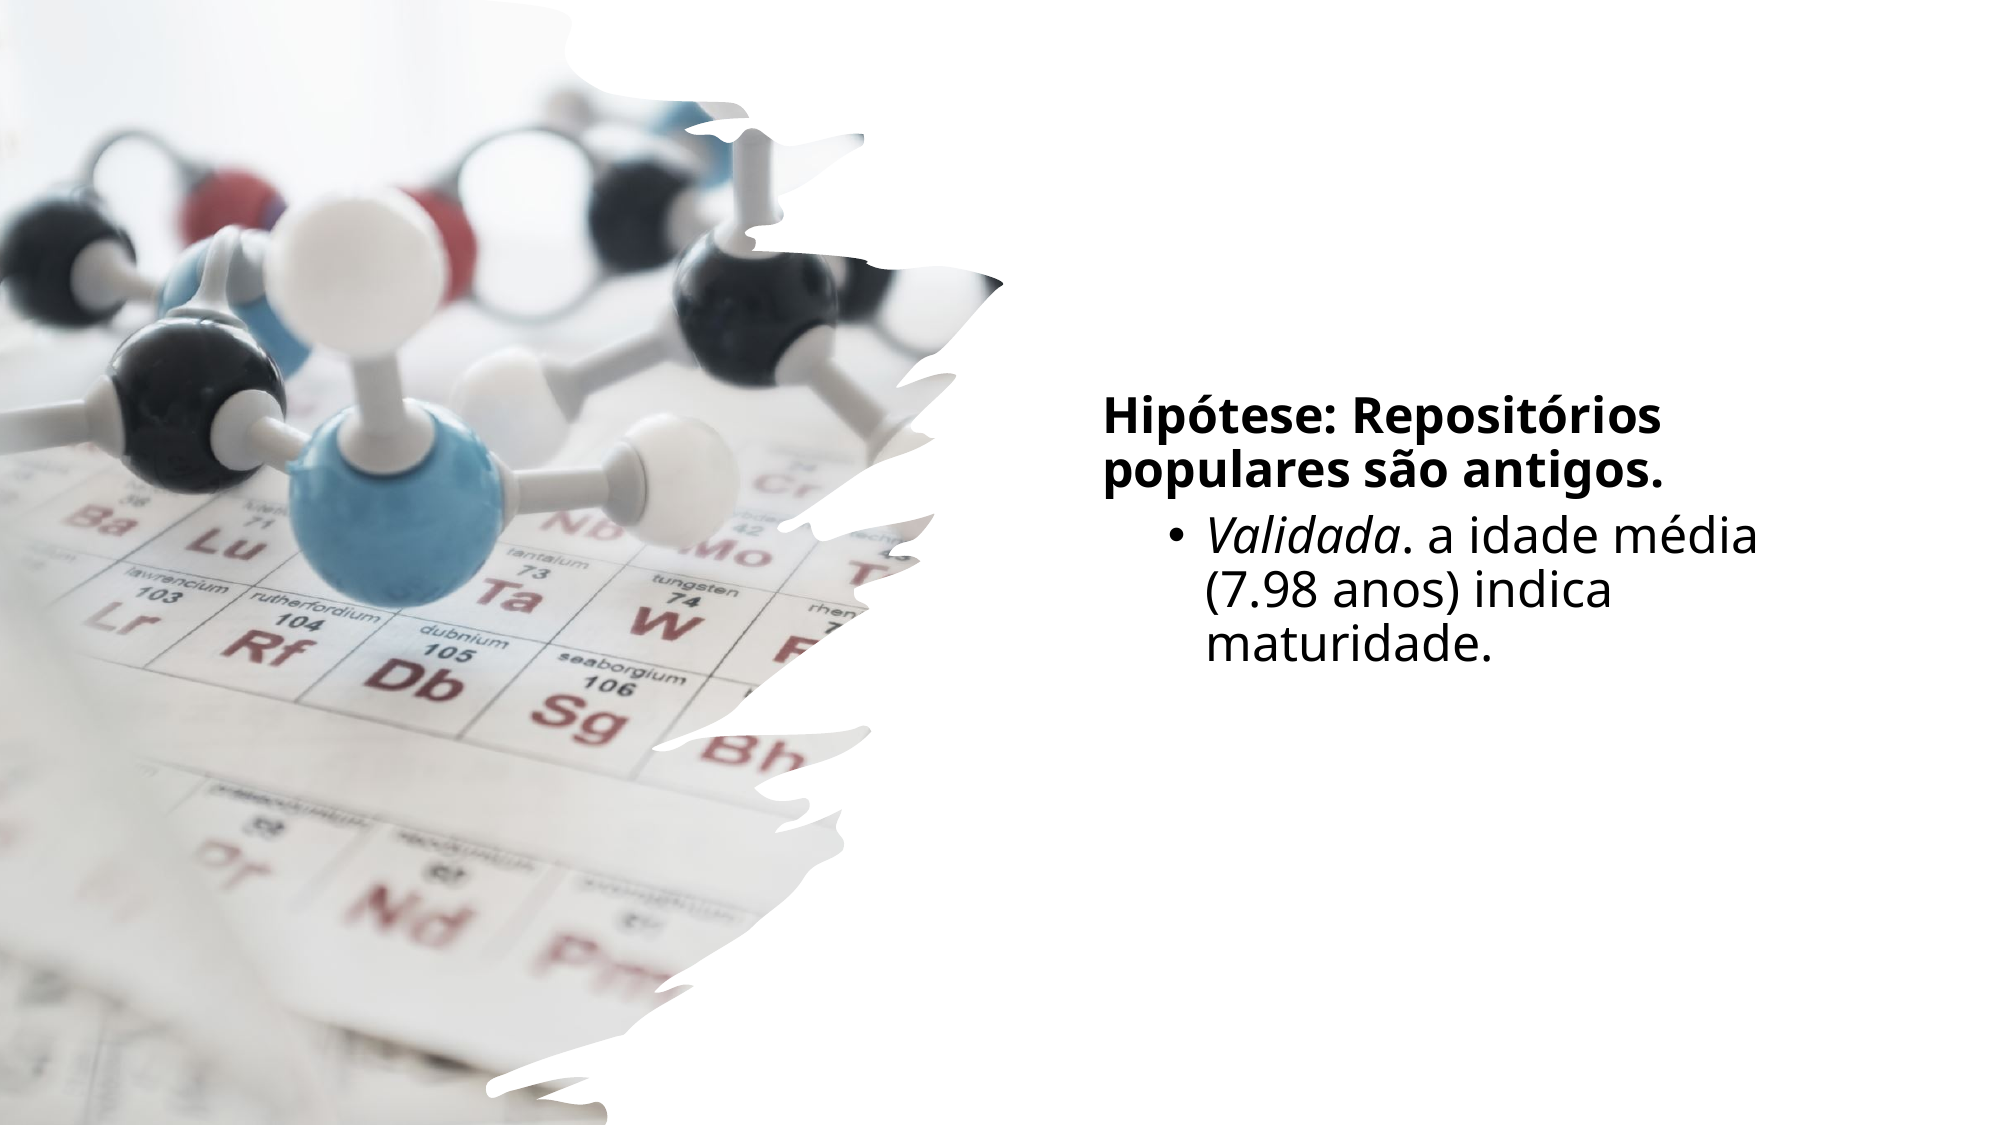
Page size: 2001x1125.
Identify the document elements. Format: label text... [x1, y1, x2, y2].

picture [0, 0, 1004, 1125]
text_box [1004, 0, 2000, 1125]
text_box Hipótese: Repositórios populares são antigos. Validada. a idade média (7.98 anos) indica maturidade. [1068, 382, 1863, 1014]
